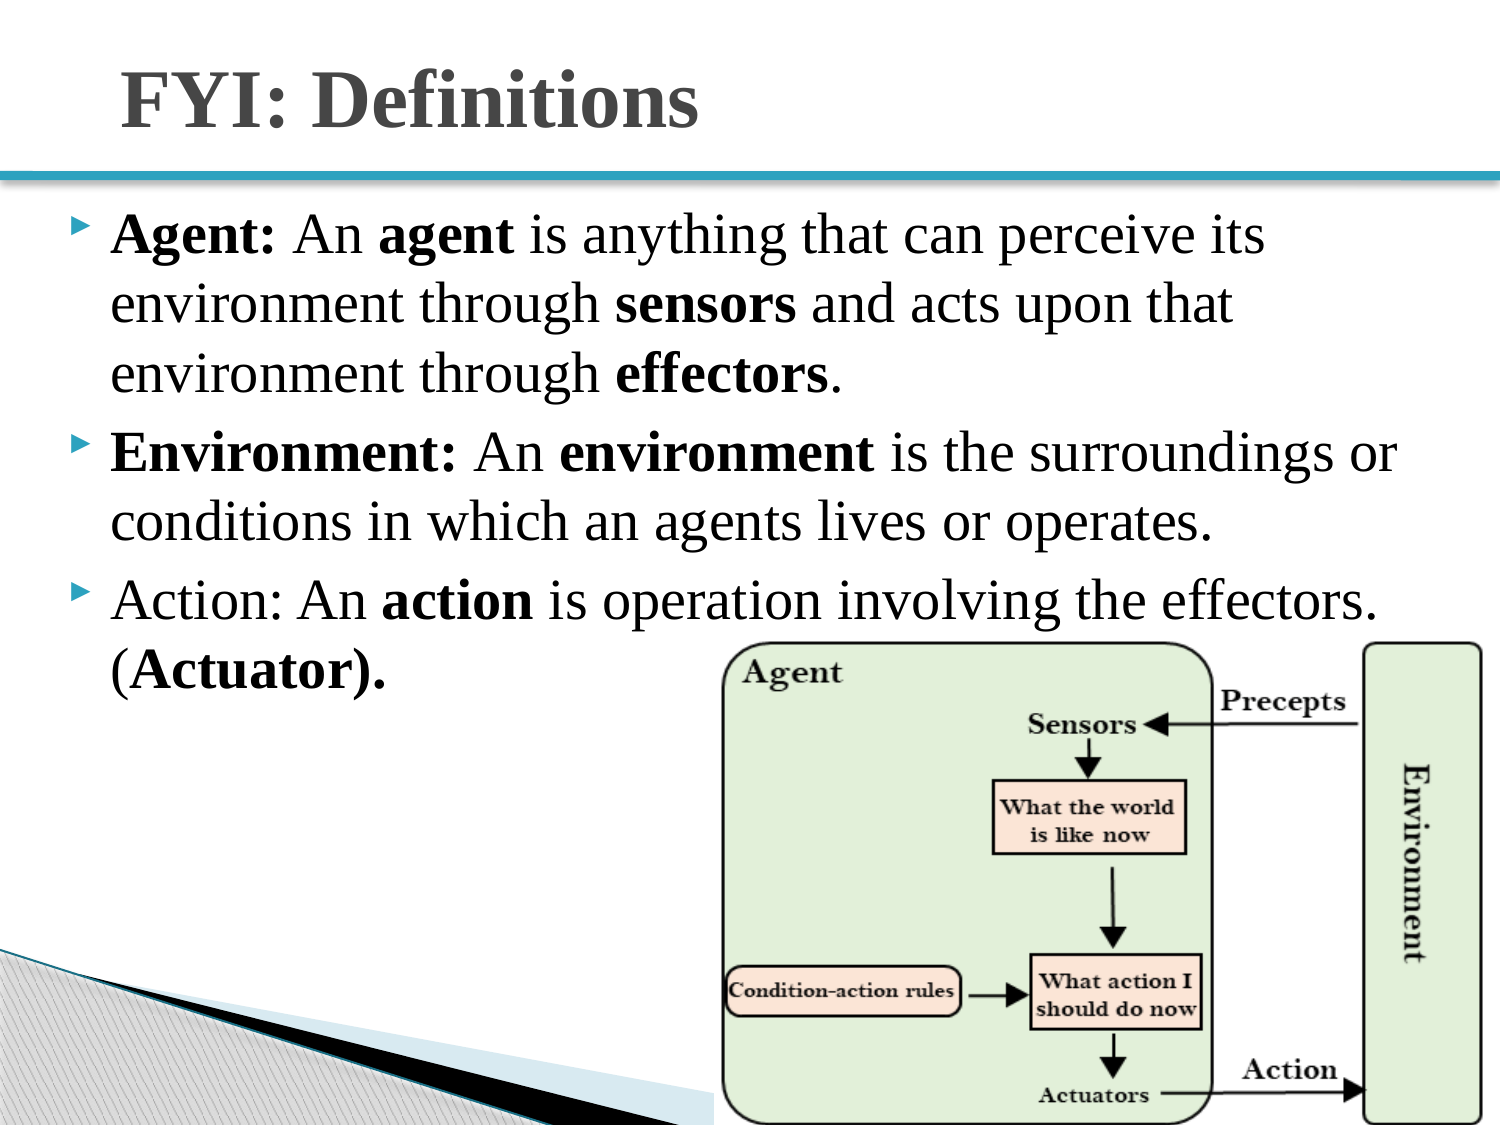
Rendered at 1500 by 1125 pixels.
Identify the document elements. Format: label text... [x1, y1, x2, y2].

title FYI: Definitions [105, 0, 1397, 171]
list Agent: An agent is anything that can perceive its environment through sensors and acts upon that environment through effectors. Environment: An environment is the surroundings or conditions in which an agents lives or operates. Action: An action is operation involving the effectors.(Actuator). [35, 191, 1471, 975]
picture [713, 633, 1500, 1125]
